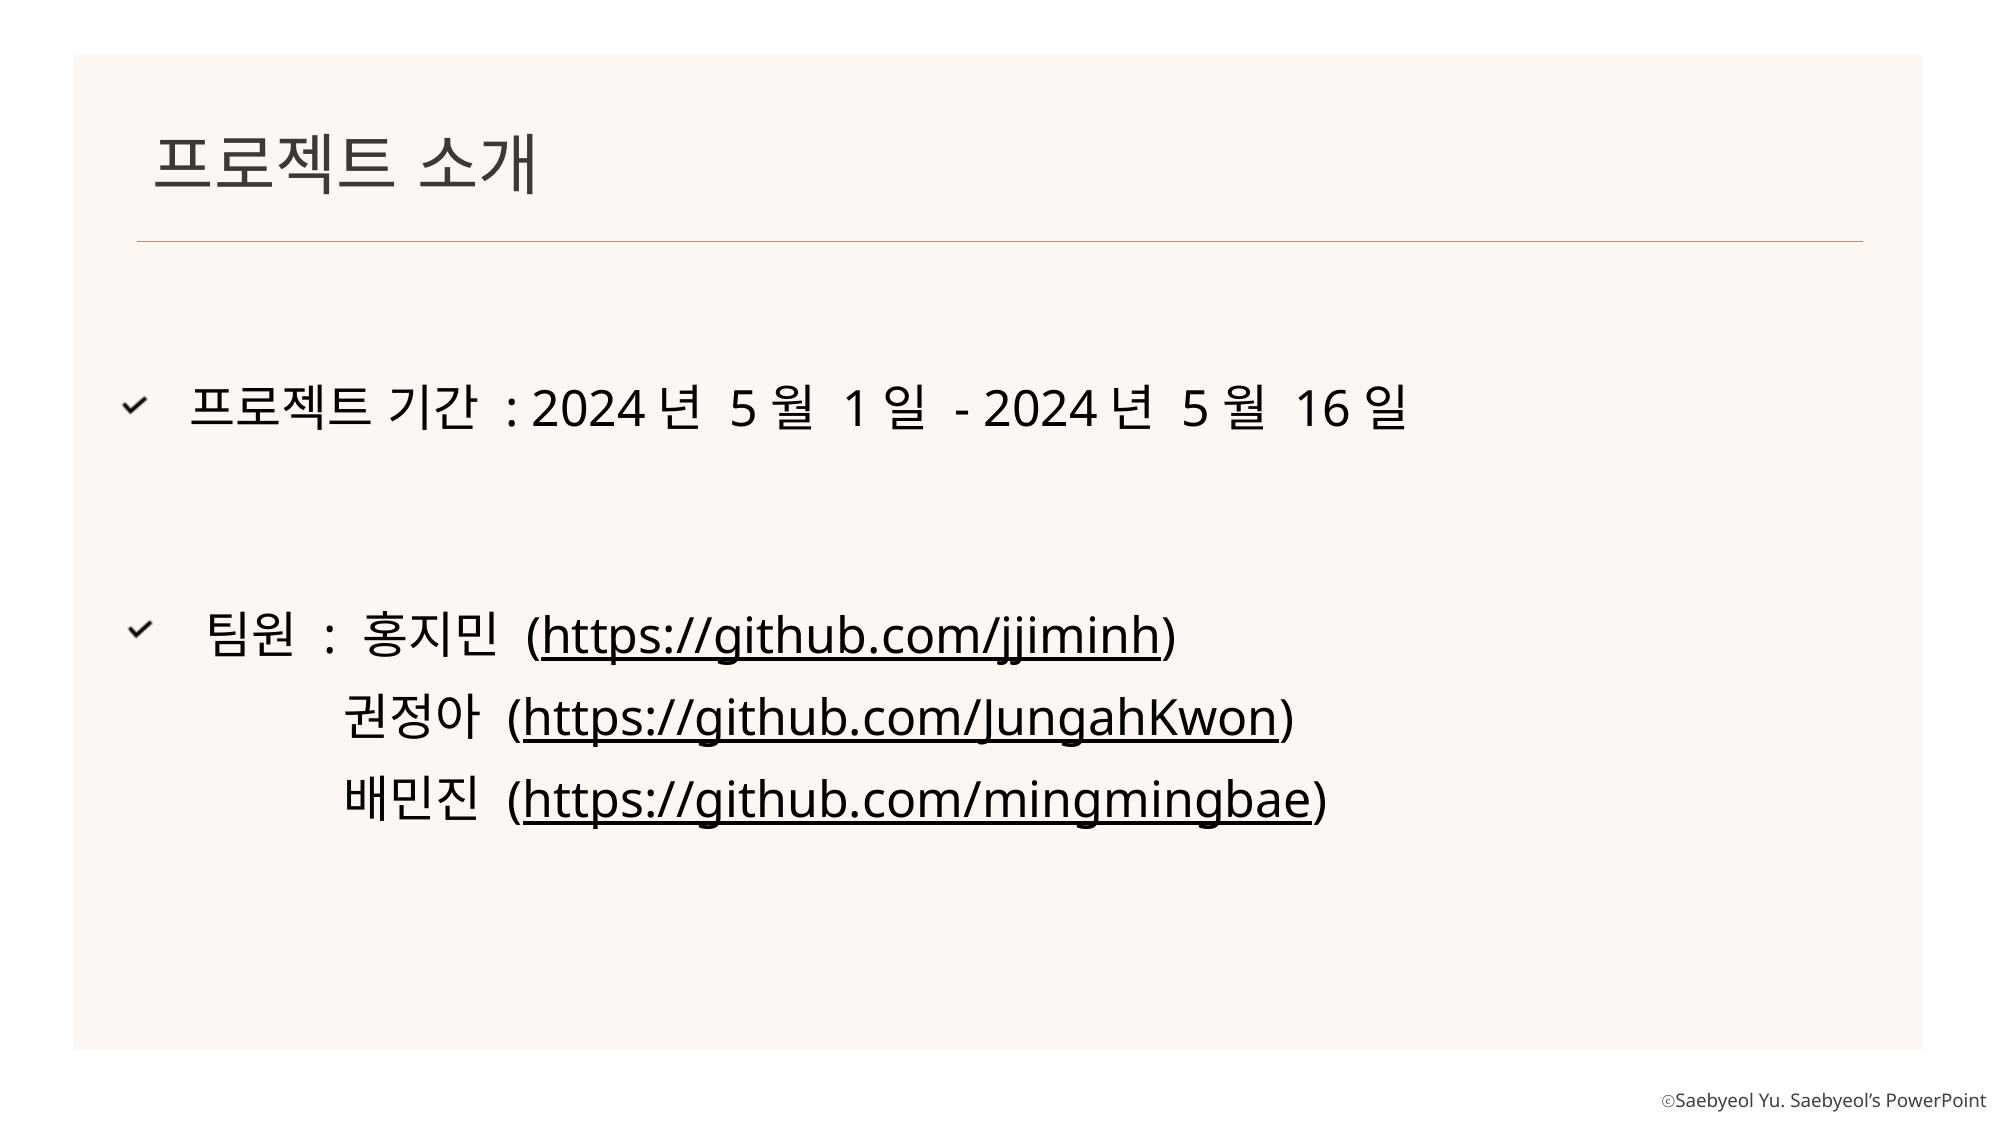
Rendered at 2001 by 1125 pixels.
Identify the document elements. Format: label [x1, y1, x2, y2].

text_box [73, 55, 1923, 1050]
text_box [122, 582, 1597, 812]
text_box [116, 369, 1795, 446]
